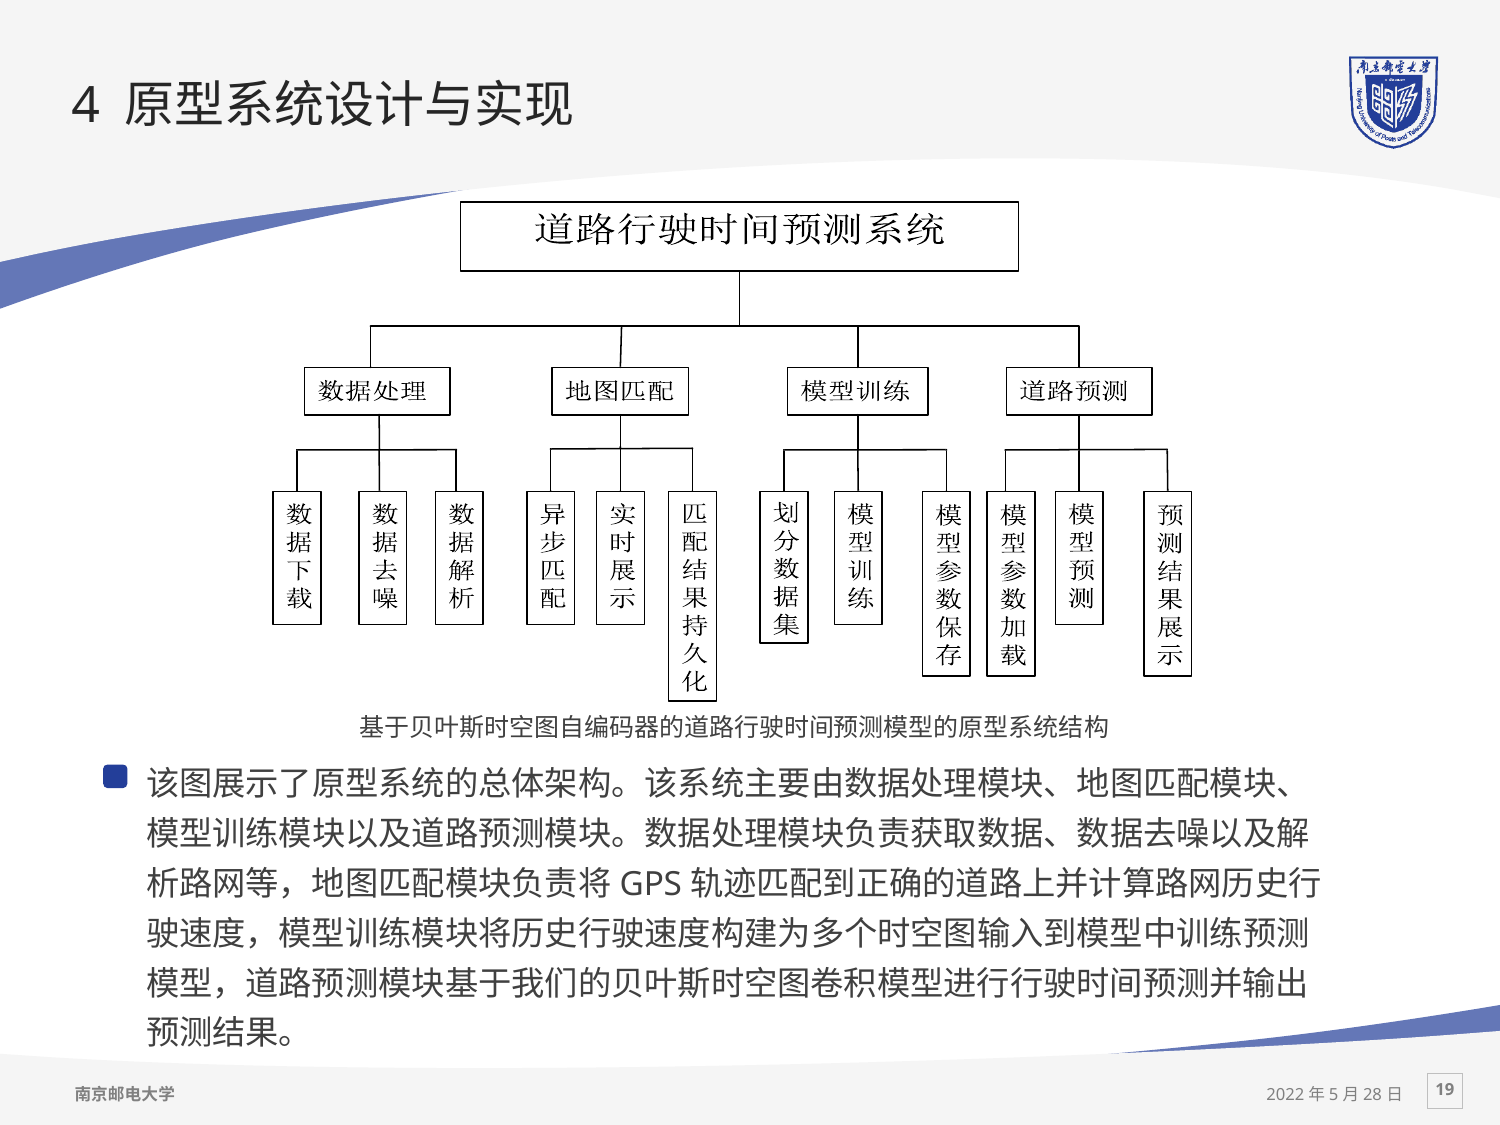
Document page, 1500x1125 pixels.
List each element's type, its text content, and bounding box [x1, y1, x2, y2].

text_box [103, 764, 128, 789]
picture [1343, 52, 1444, 152]
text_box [269, 198, 1200, 709]
text_box 基于贝叶斯时空图自编码器的道路行驶时间预测模型的原型系统结构 [319, 718, 1149, 749]
text_box 该图展示了原型系统的总体架构。该系统主要由数据处理模块、地图匹配模块、模型训练模块以及道路预测模块。数据处理模块负责获取数据、数据去噪以及解析路网等，地图匹配模块负责将GPS轨迹匹配到正确的道路上并计算路网历史行驶速度，模型训练模块将历史行驶速度构建为多个时空图输入到模型中训练预测模型，道路预测模块基于我们的贝叶斯时空图卷积模型进行行驶时间预测并输出预测结果。 [131, 744, 1352, 1059]
title 4 原型系统设计与实现 [59, 60, 1410, 149]
